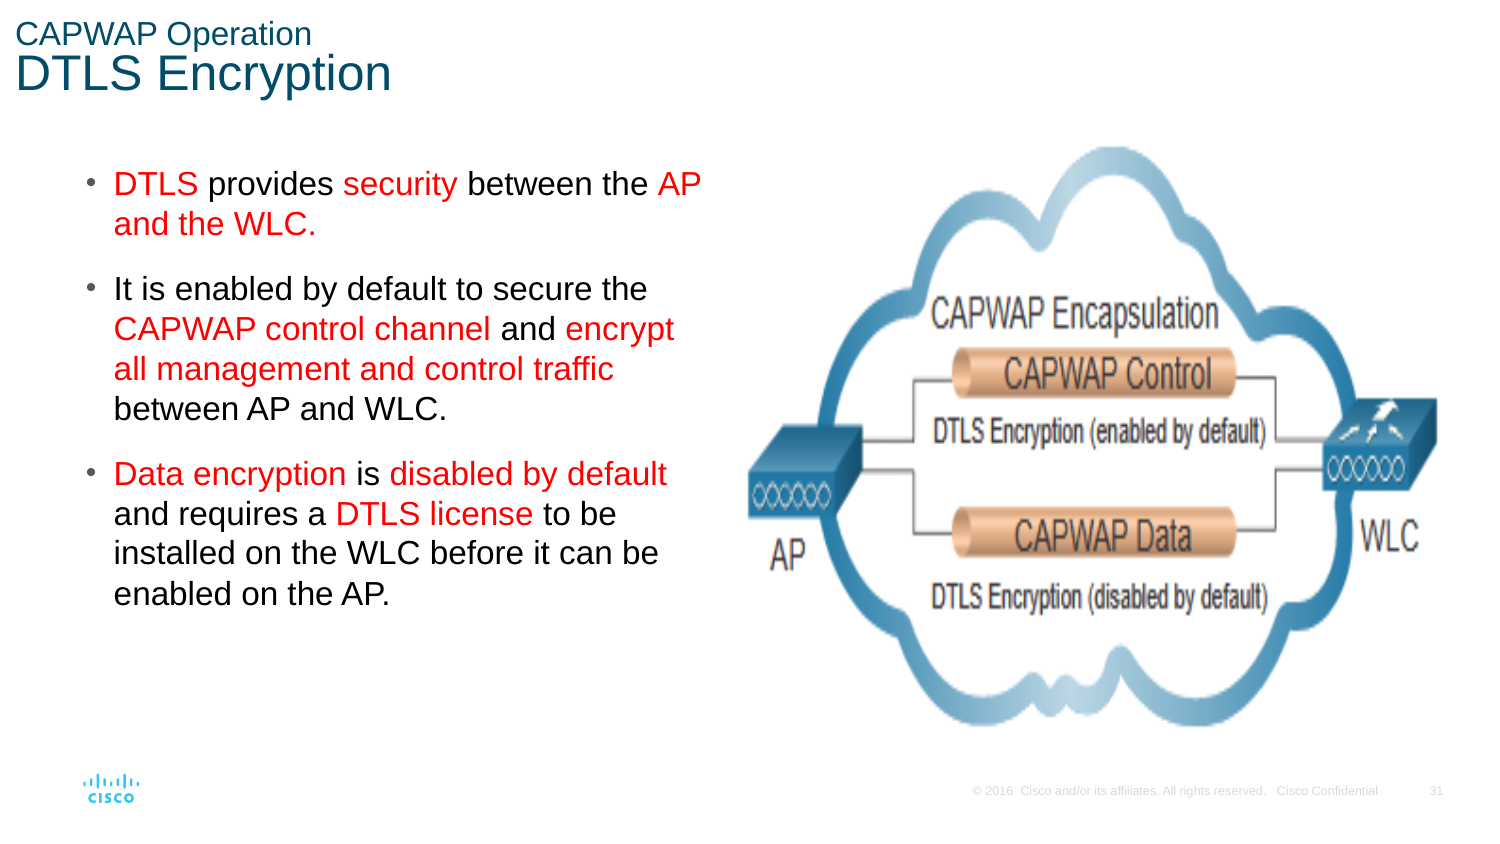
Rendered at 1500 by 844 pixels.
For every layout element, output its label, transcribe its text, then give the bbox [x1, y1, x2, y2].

title CAPWAP Operation DTLS Encryption [0, 0, 1369, 121]
list DTLS provides security between the AP and the WLC. It is enabled by default to secure the CAPWAP control channel and encrypt all management and control traffic between AP and WLC. Data encryption is disabled by default and requires a DTLS license to be installed on the WLC before it can be enabled on the AP. [70, 154, 727, 790]
picture [707, 97, 1462, 772]
